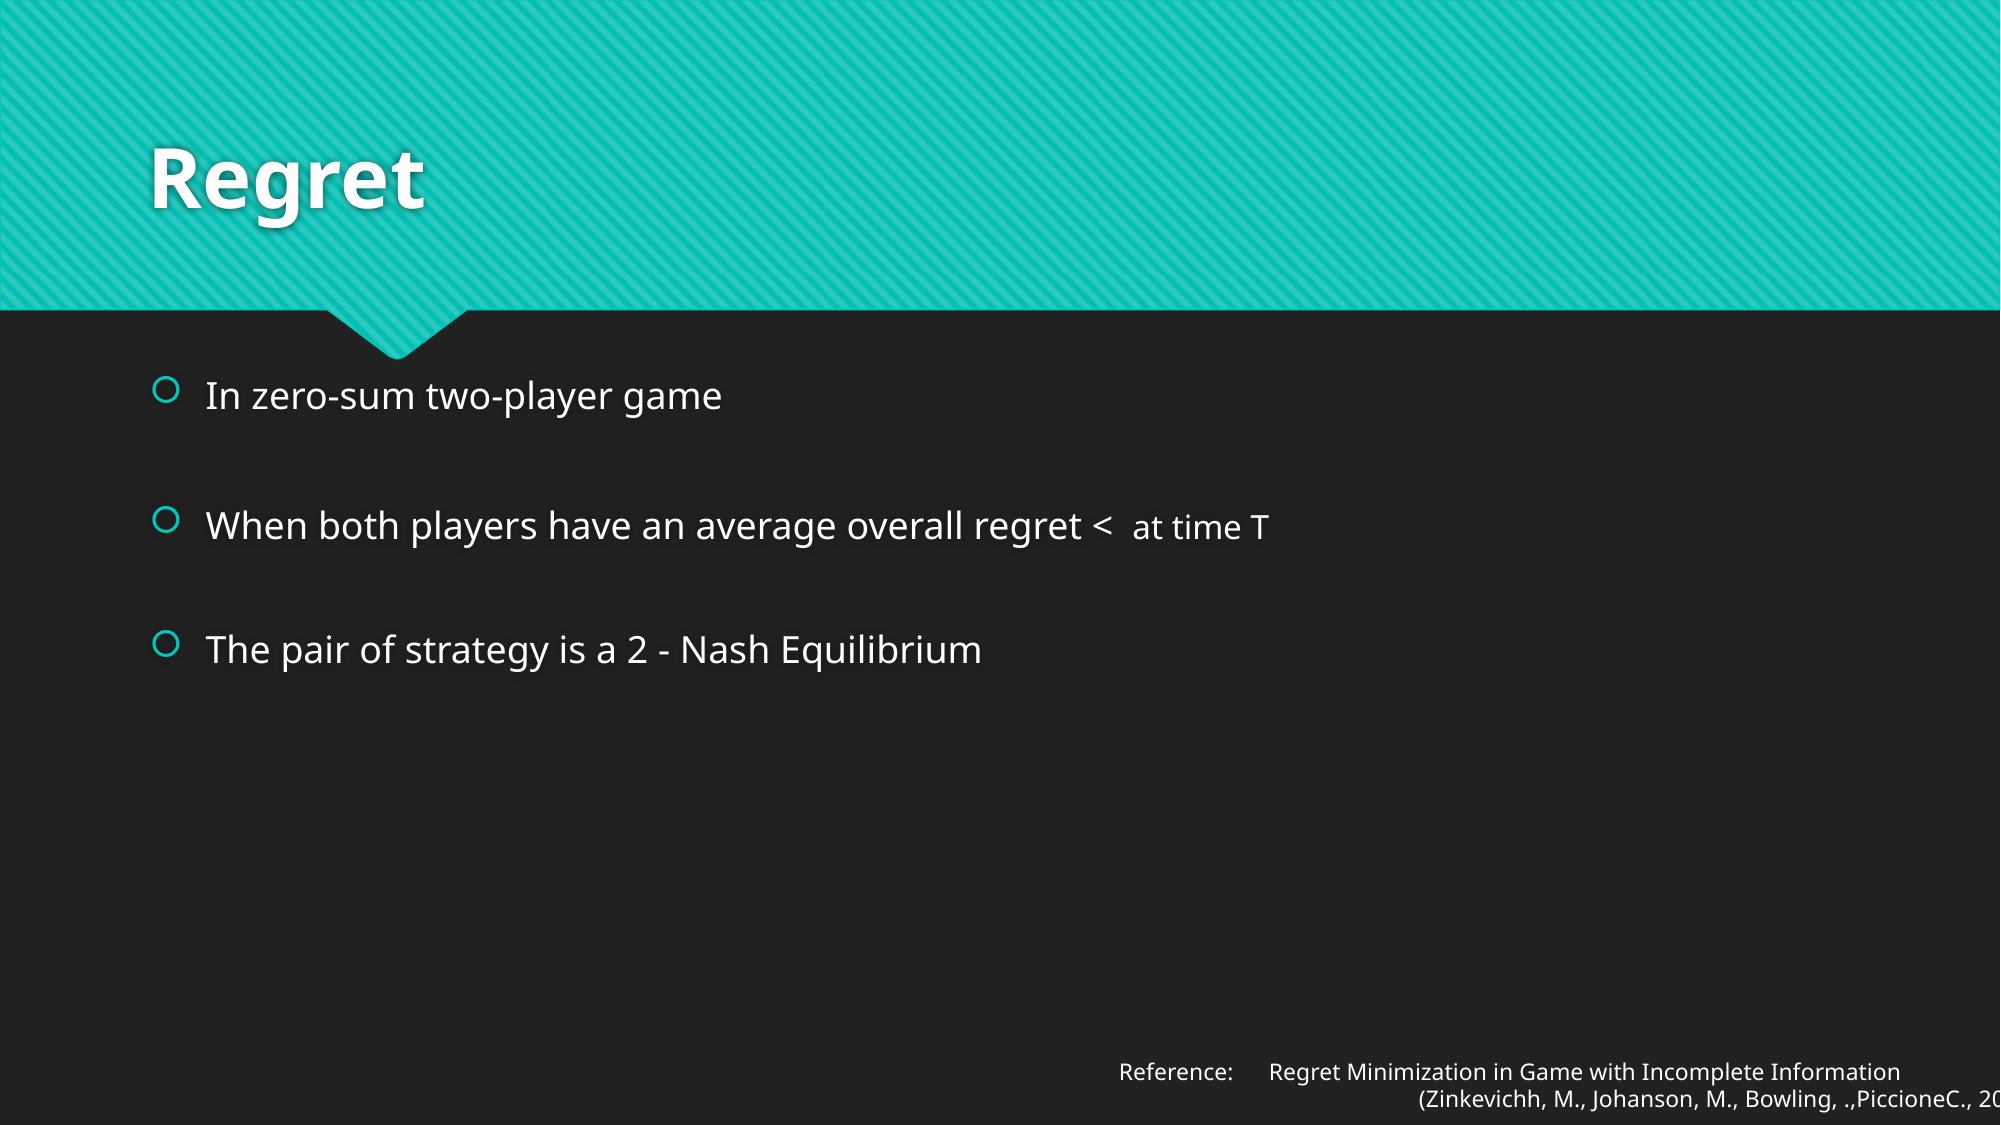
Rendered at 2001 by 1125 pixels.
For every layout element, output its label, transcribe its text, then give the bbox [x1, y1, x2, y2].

text_box Reference: Regret Minimization in Game with Incomplete Information (Zinkevichh, M., Johanson, M., Bowling, .,PiccioneC., 2007) [1104, 1050, 2000, 1120]
title Regret [132, 73, 1868, 233]
